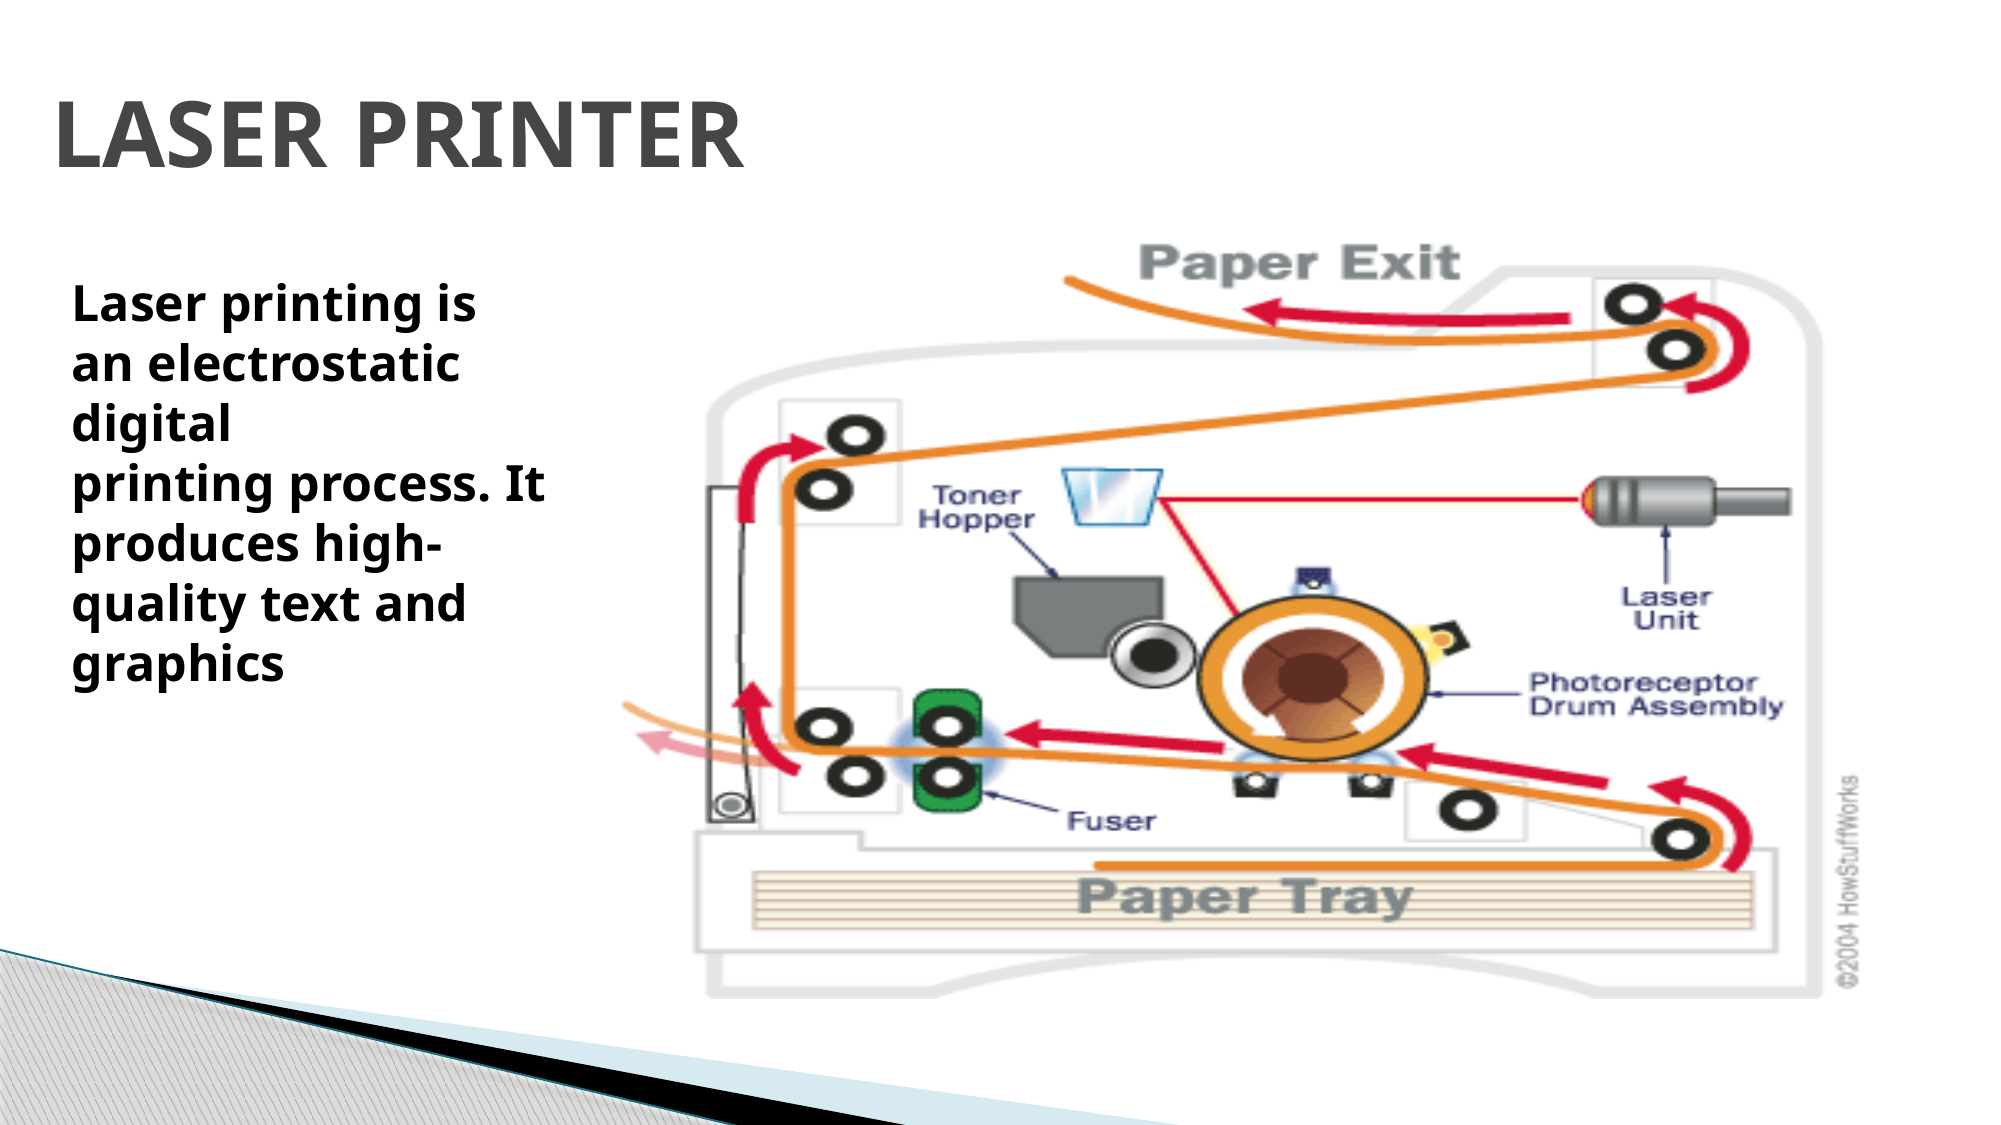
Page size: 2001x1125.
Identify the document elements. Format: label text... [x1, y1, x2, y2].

picture [620, 233, 1866, 999]
list LASER PRINTER [36, 68, 1975, 175]
text_box Laser printing is an electrostatic digital printing process. It produces high-quality text and graphics [56, 264, 609, 700]
